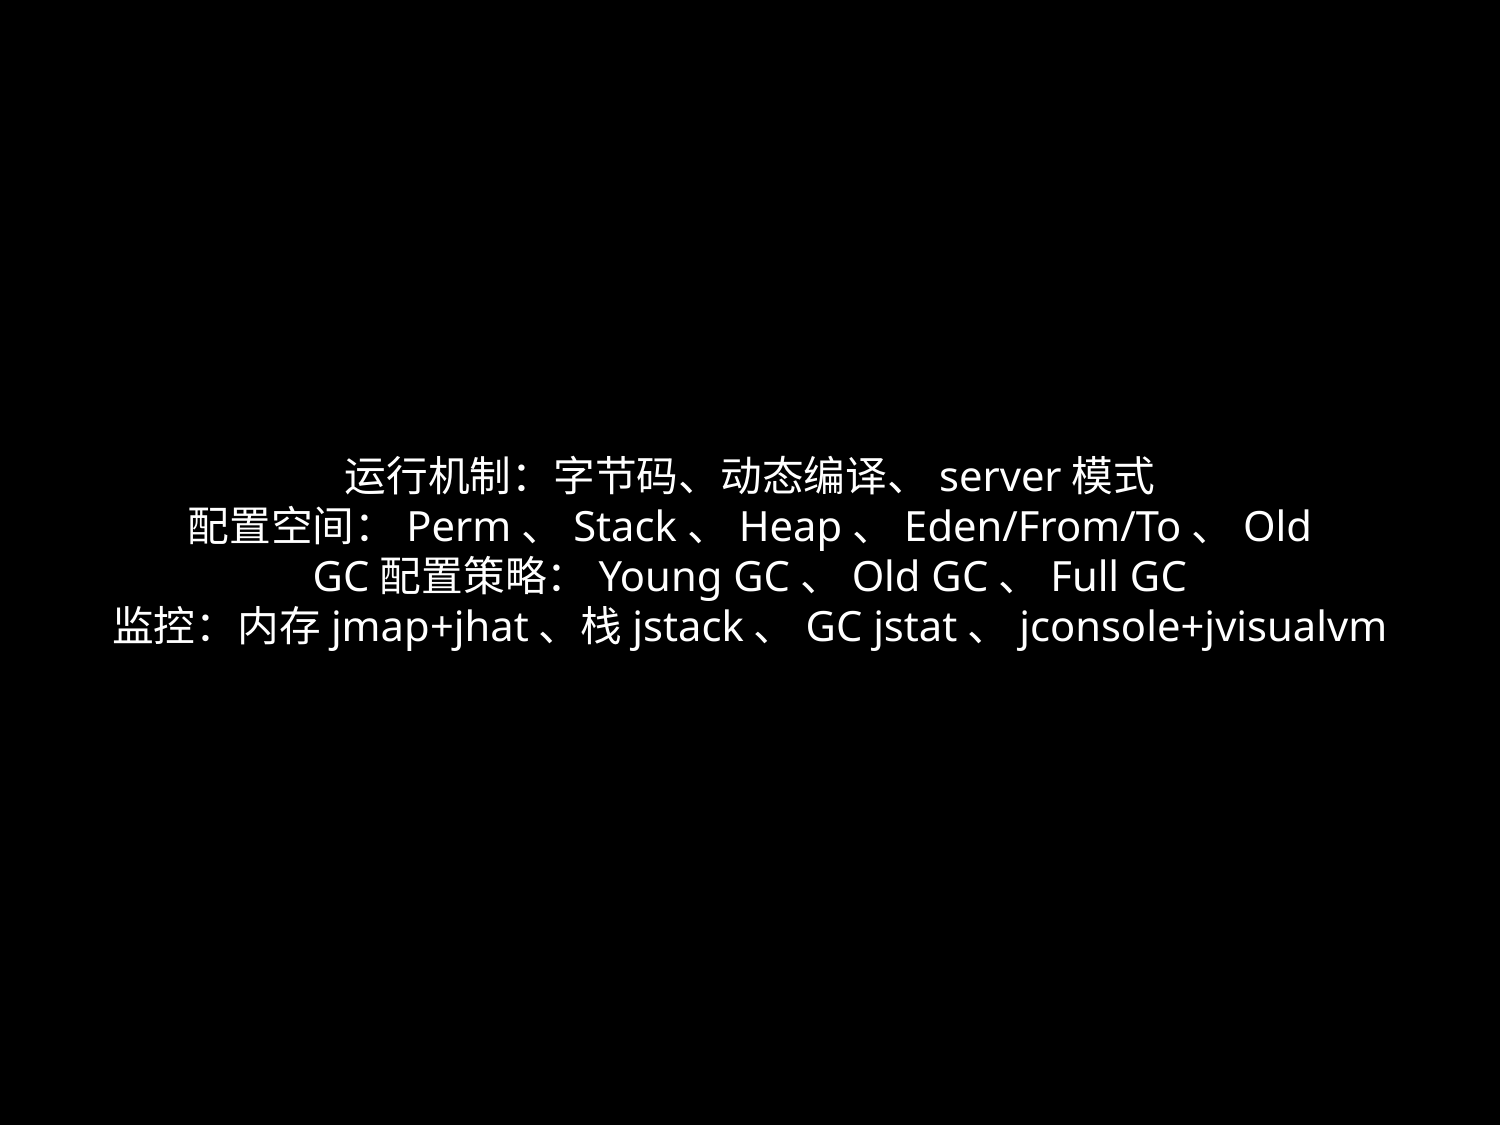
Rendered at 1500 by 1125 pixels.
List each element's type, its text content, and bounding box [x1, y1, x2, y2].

title 运行机制：字节码、动态编译、server模式 配置空间：Perm、Stack、Heap、Eden/From/To、Old GC配置策略：Young GC、Old GC、Full GC 监控：内存jmap+jhat、栈jstack、GC jstat、jconsole+jvisualvm [0, 456, 1500, 644]
